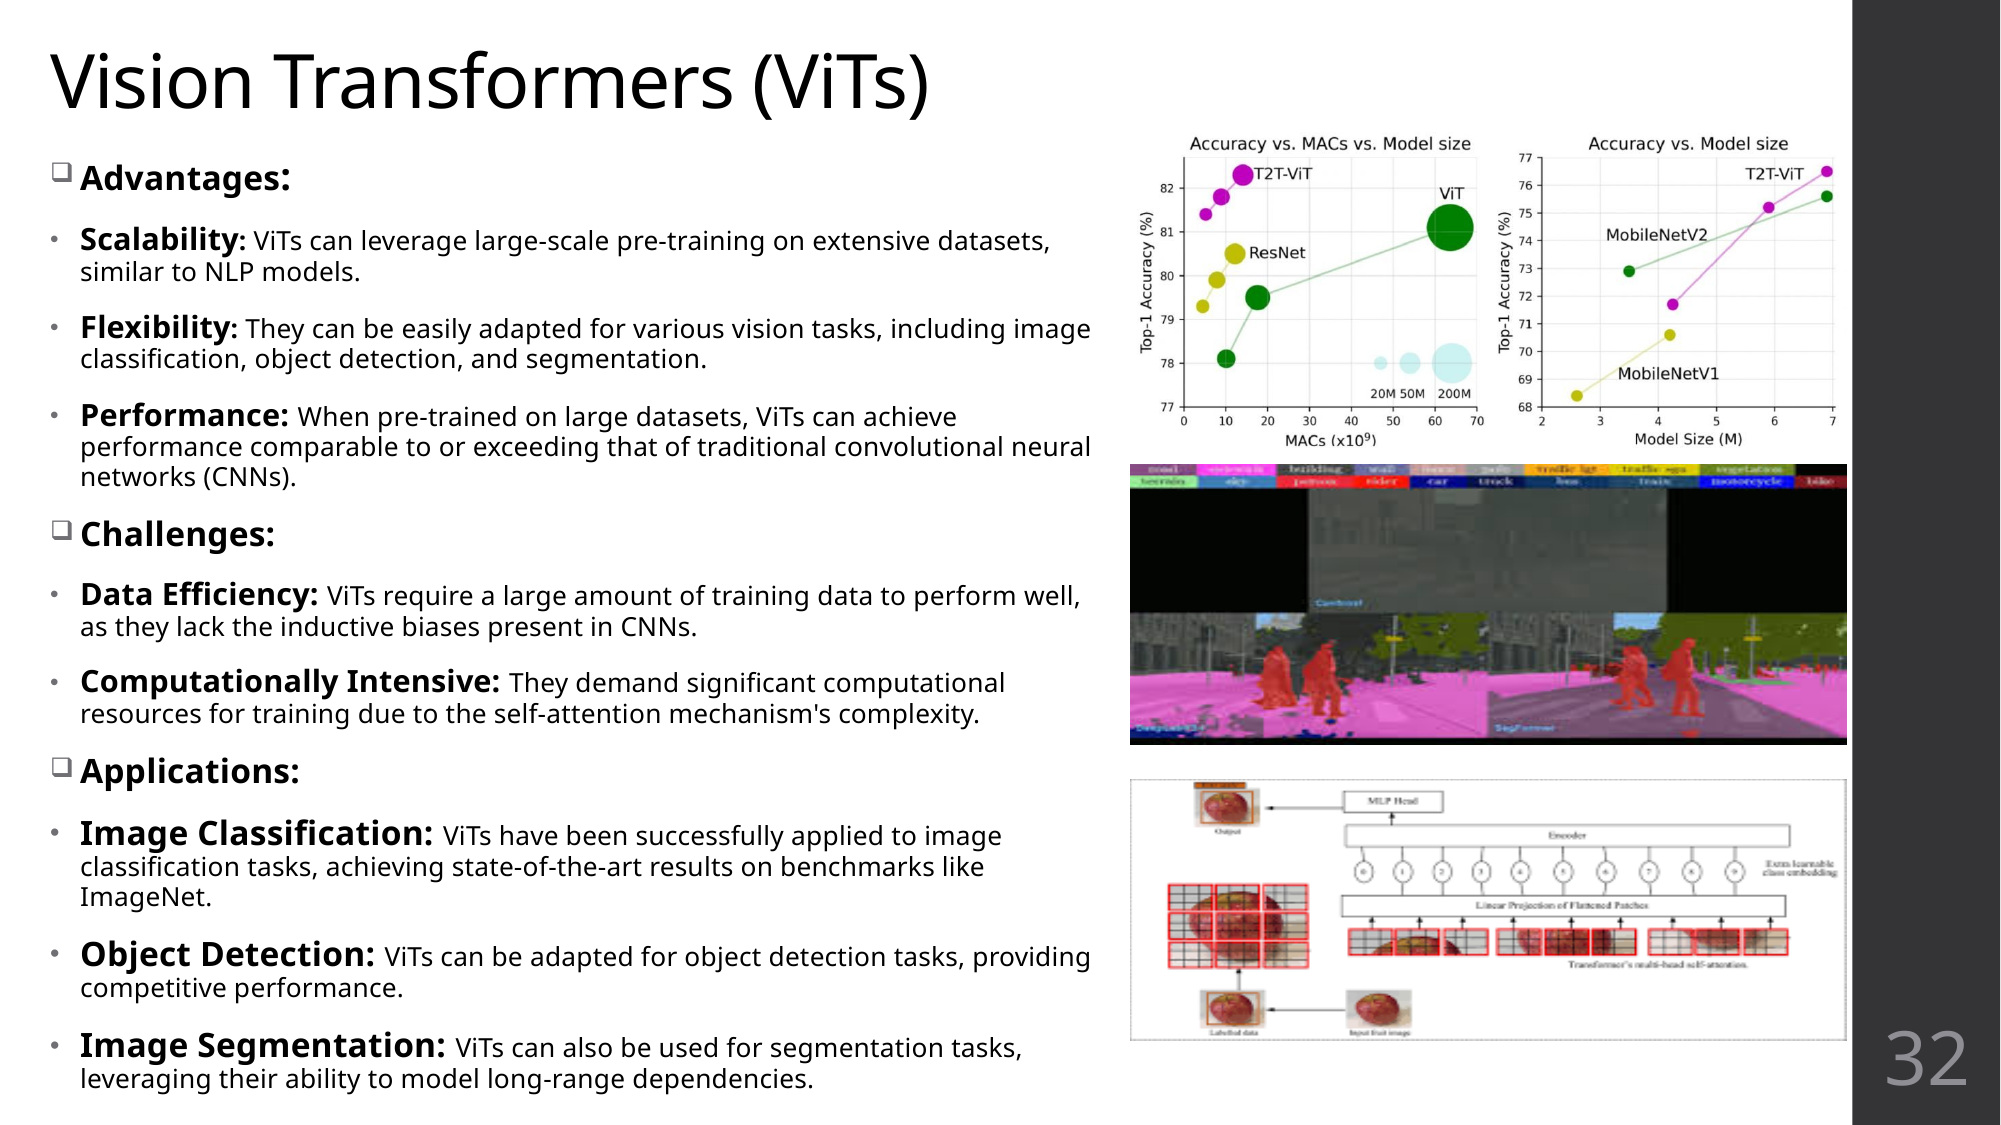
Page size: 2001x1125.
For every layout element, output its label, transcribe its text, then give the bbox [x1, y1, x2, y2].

picture [1126, 131, 1847, 452]
list Advantages: Scalability: ViTs can leverage large-scale pre-training on extensive datasets, similar to NLP models. Flexibility: They can be easily adapted for various vision tasks, including image classification, object detection, and segmentation. Performance: When pre-trained on large datasets, ViTs can achieve performance comparable to or exceeding that of traditional convolutional neural networks (CNNs). Challenges: Data Efficiency: ViTs require a large amount of training data to perform well, as they lack the inductive biases present in CNNs. Computationally Intensive: They demand significant computational resources for training due to the self-attention mechanism's complexity. Applications: Image Classification: ViTs have been successfully applied to image classification tasks, achieving state-of-the-art results on benchmarks like ImageNet. Object Detection: ViTs can be adapted for object detection tasks, providing competitive performance. Image Segmentation: ViTs can also be used for segmentation tasks, leveraging their ability to model long-range dependencies. [35, 148, 1127, 1110]
title Vision Transformers (ViTs) [35, 19, 1617, 133]
picture [1130, 464, 1847, 745]
slide_number 32 [1852, 1012, 2000, 1110]
picture [1130, 779, 1847, 1041]
